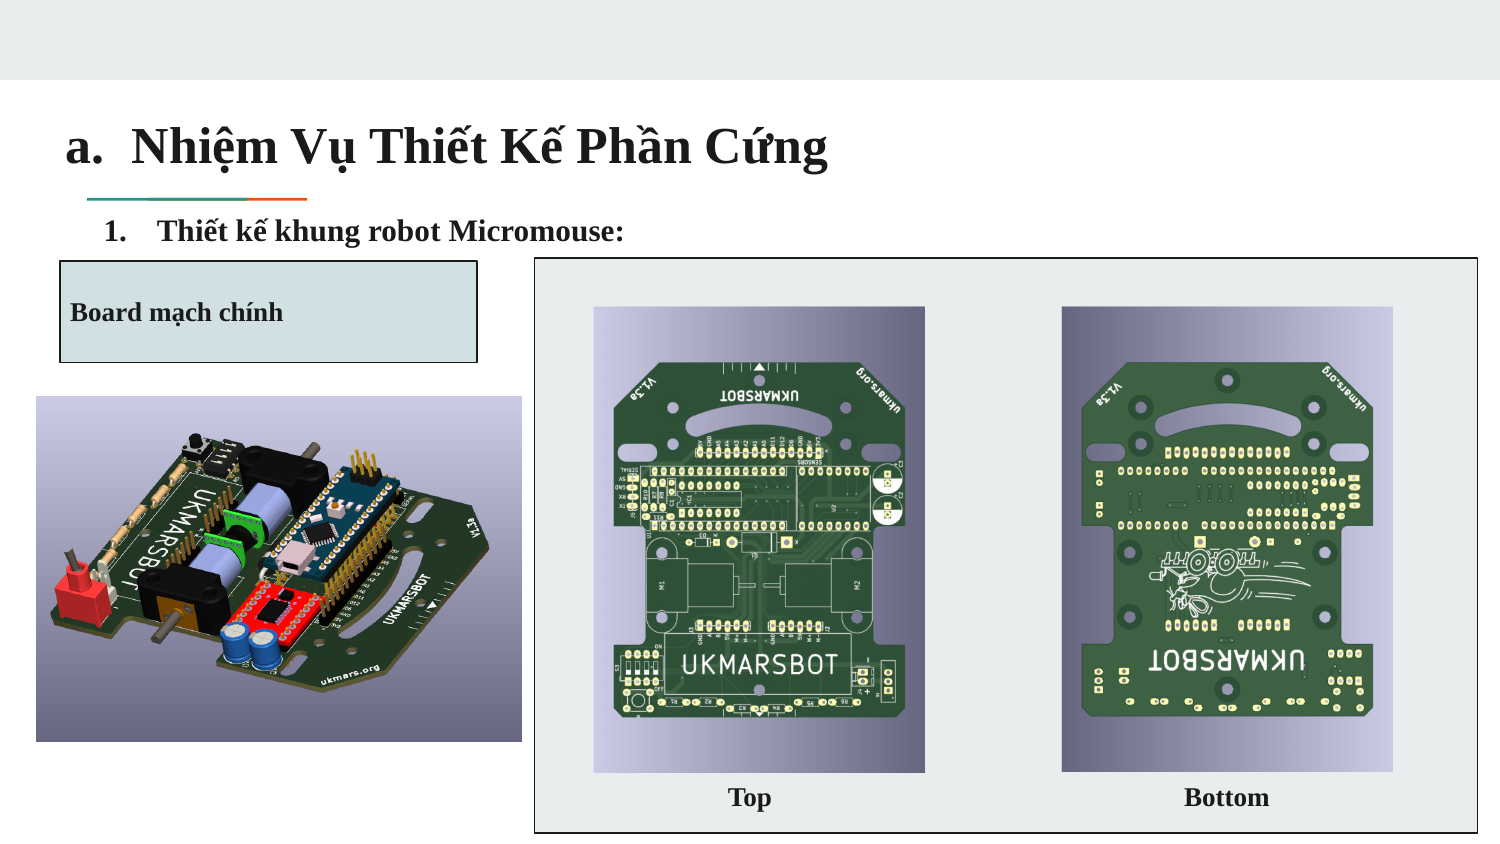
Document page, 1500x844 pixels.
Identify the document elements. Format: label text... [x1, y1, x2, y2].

text_box Thiết kế khung robot Micromouse: [66, 195, 653, 279]
picture [994, 307, 1460, 772]
text_box [534, 257, 1478, 833]
text_box Top [620, 773, 880, 801]
picture [525, 307, 993, 773]
text_box Bottom [1097, 772, 1357, 801]
title Nhiệm Vụ Thiết Kế Phần Cứng [36, 102, 1298, 190]
text_box [59, 261, 478, 279]
text_box Board mạch chính [55, 279, 702, 343]
text_box [59, 343, 478, 363]
picture [36, 396, 522, 742]
